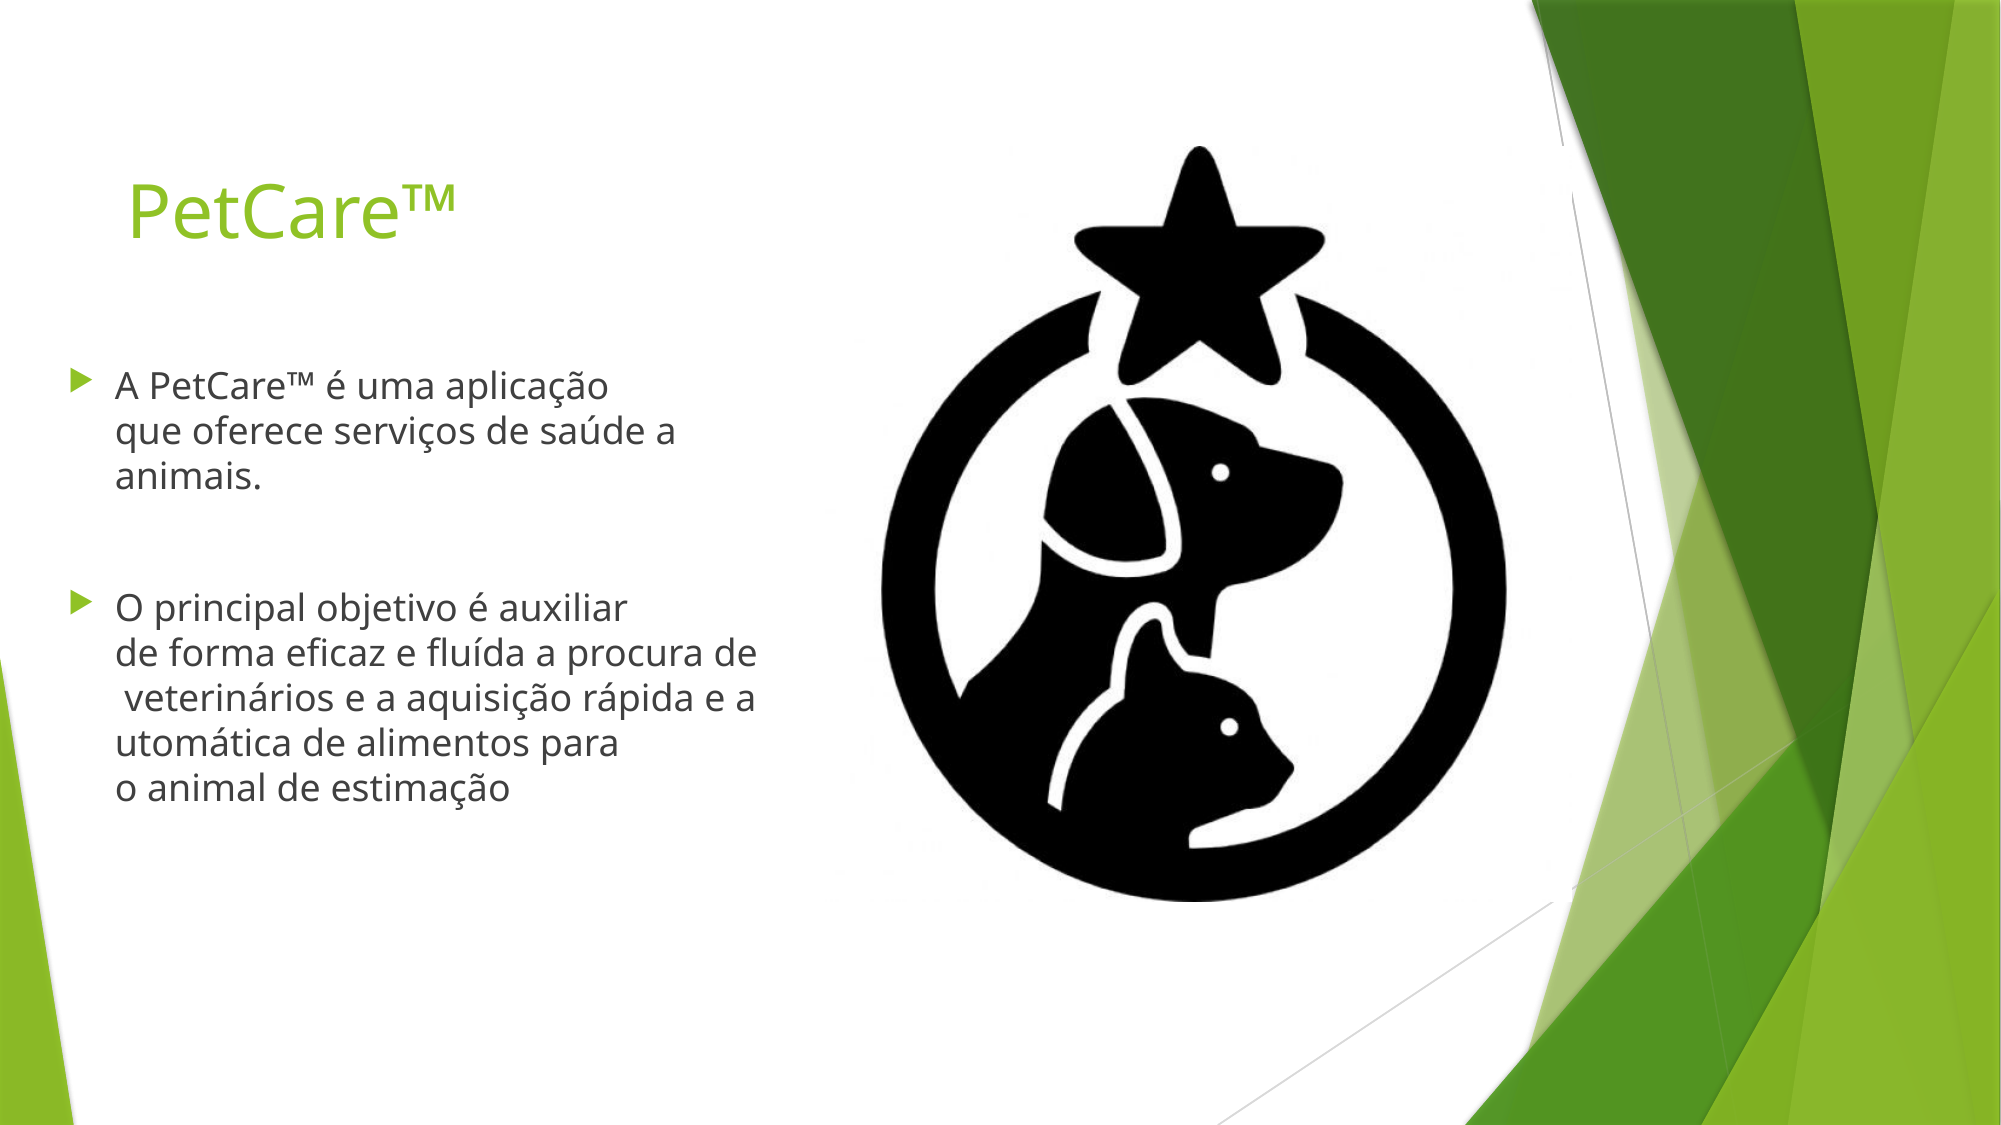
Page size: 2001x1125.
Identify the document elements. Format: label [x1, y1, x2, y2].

picture [816, 146, 1573, 903]
text_box [0, 0, 2000, 1125]
